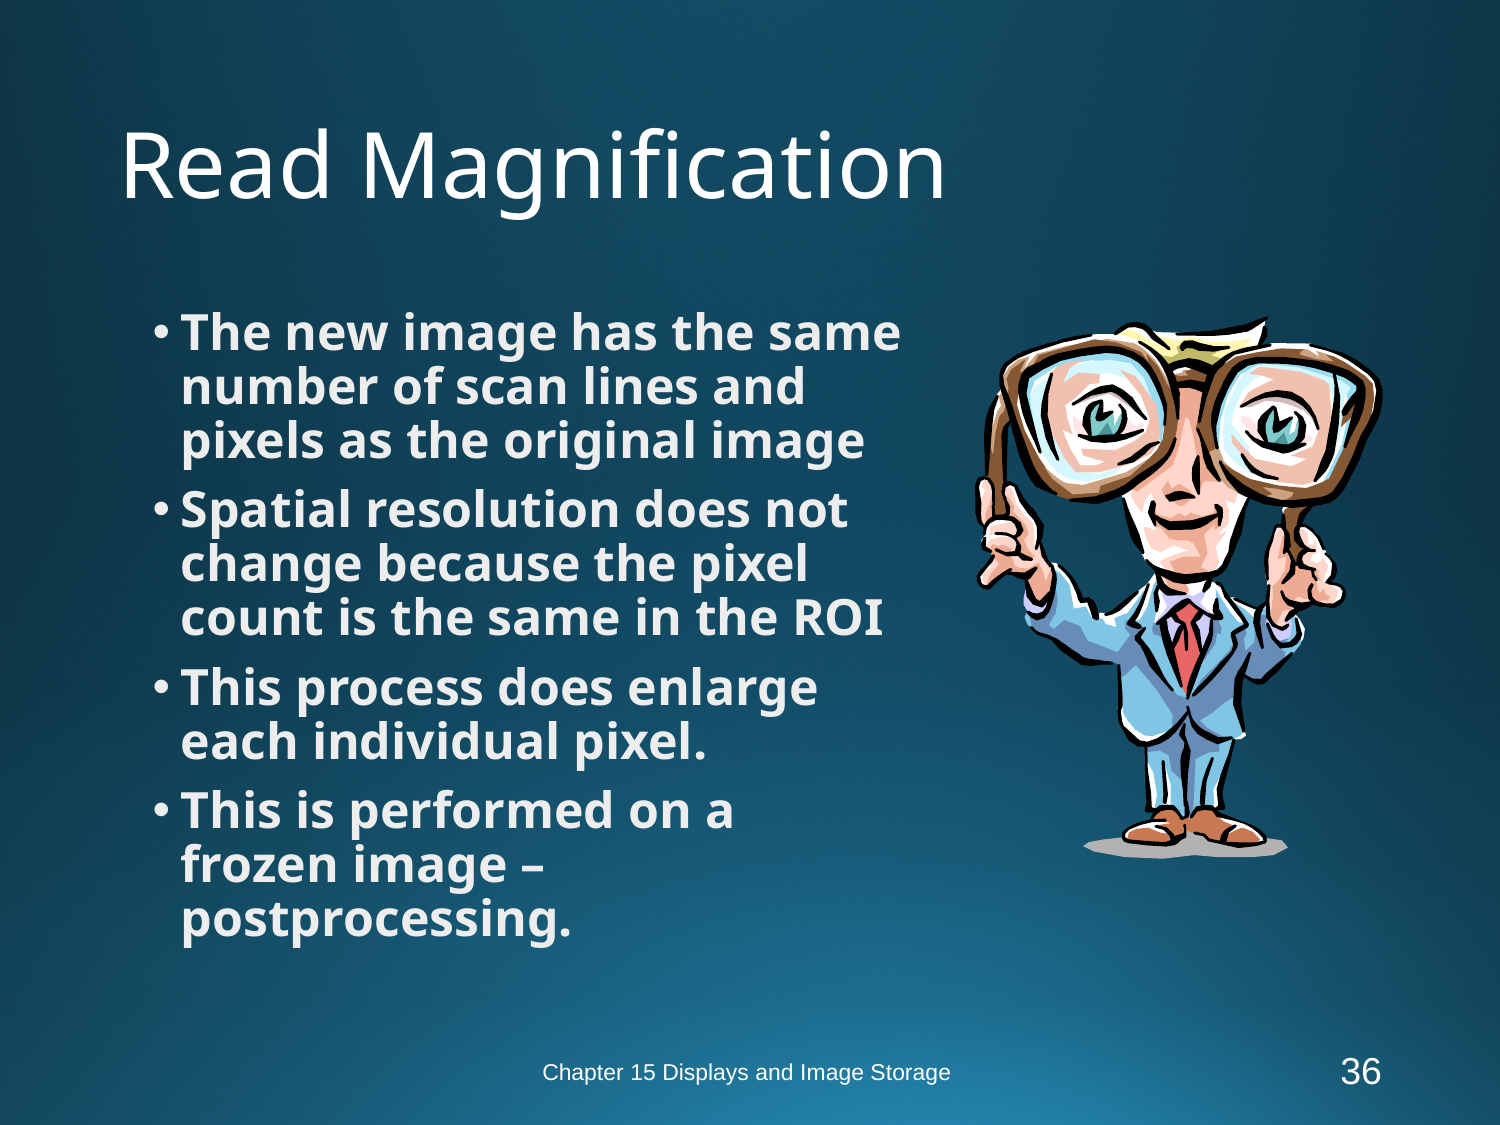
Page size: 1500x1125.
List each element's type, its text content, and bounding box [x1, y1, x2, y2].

slide_number 36 [1059, 1042, 1397, 1103]
list The new image has the same number of scan lines and pixels as the original image Spatial resolution does not change because the pixel count is the same in the ROI This process does enlarge each individual pixel. This is performed on a frozen image – postprocessing. [137, 299, 921, 1014]
picture [0, 0, 1500, 1125]
title Read Magnification [103, 59, 1397, 278]
footer Chapter 15 Displays and Image Storage [496, 1042, 1004, 1103]
